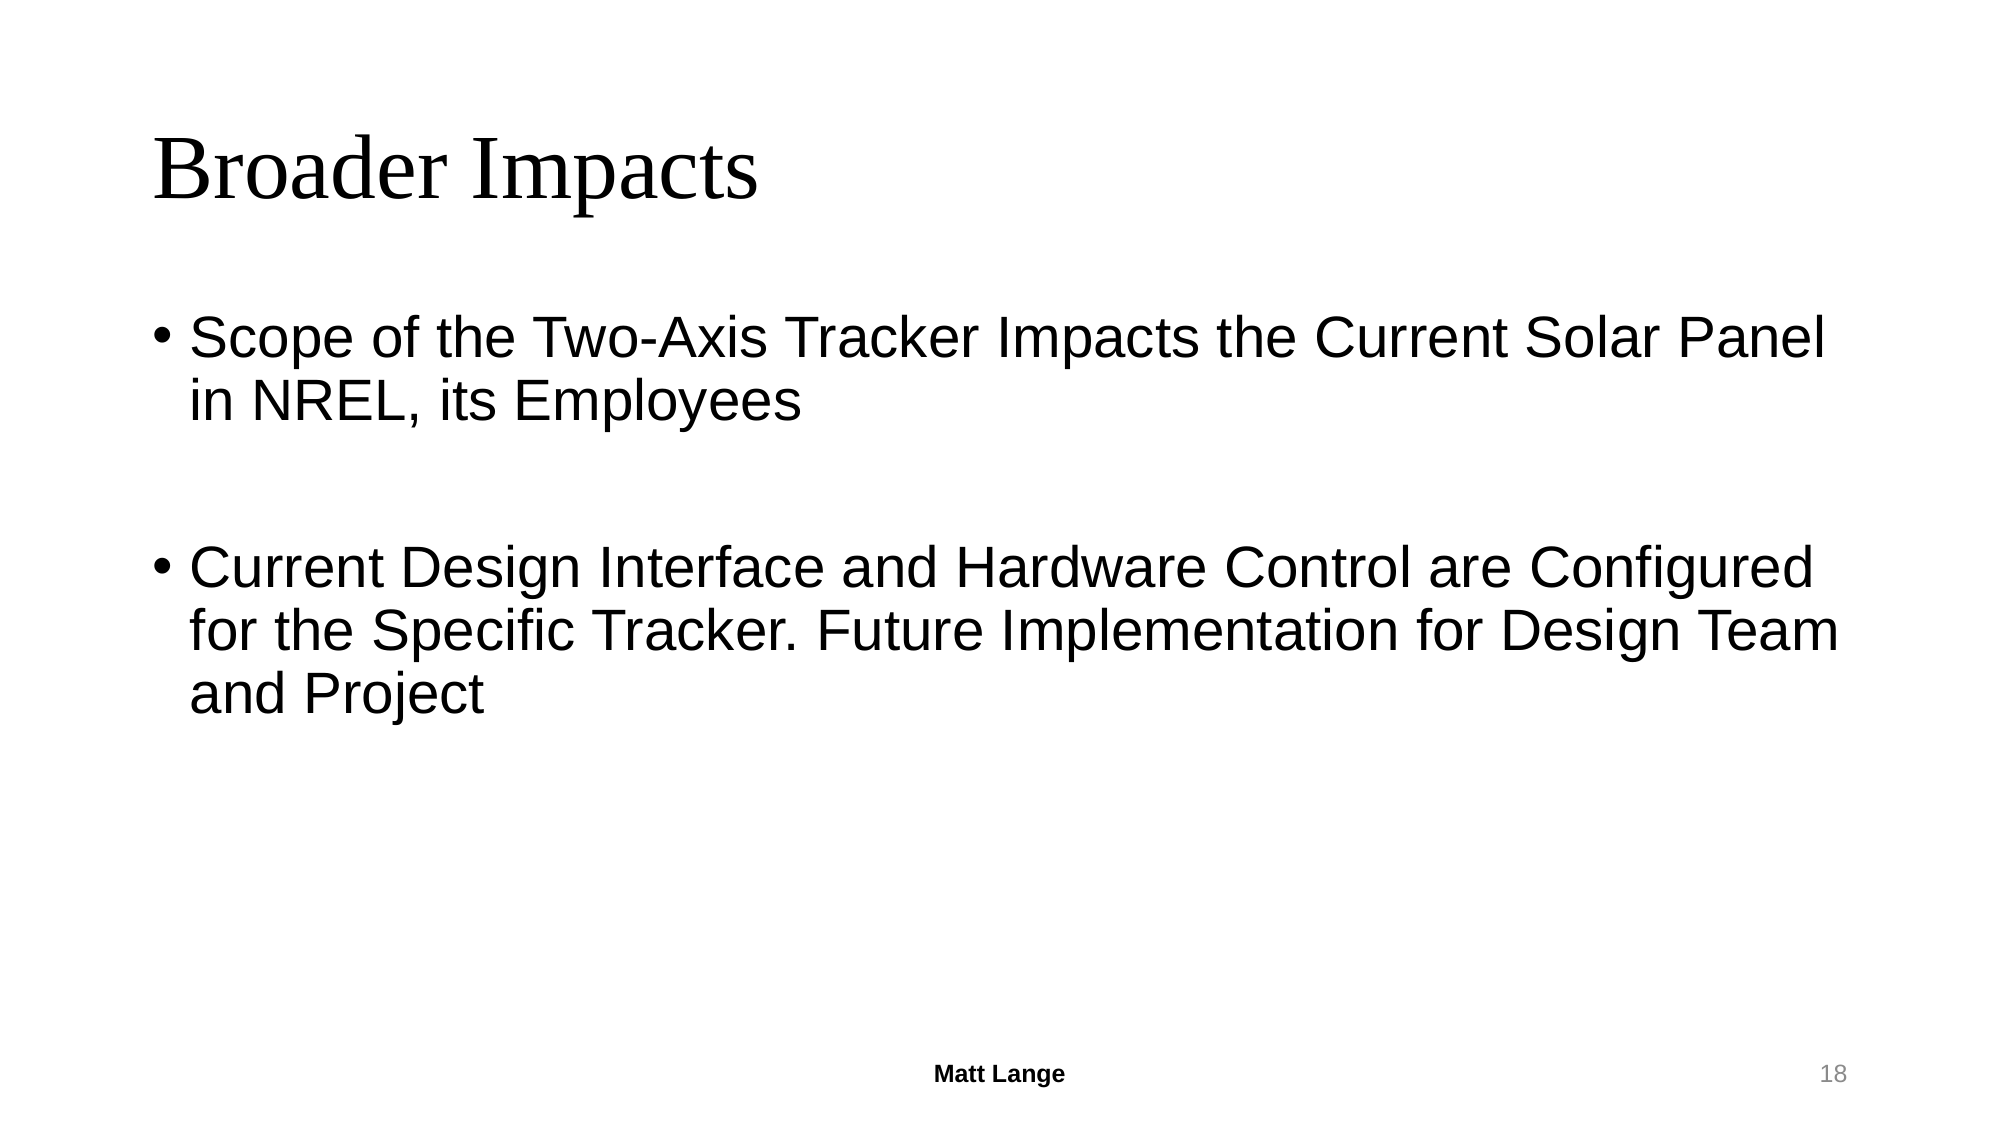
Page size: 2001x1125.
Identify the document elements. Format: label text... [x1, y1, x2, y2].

title Broader Impacts [137, 59, 1863, 278]
slide_number 18 [1412, 1042, 1863, 1103]
list Scope of the Two-Axis Tracker Impacts the Current Solar Panel in NREL, its Employees Current Design Interface and Hardware Control are Configured for the Specific Tracker. Future Implementation for Design Team and Project [137, 299, 1863, 1014]
footer Matt Lange [662, 1042, 1338, 1103]
